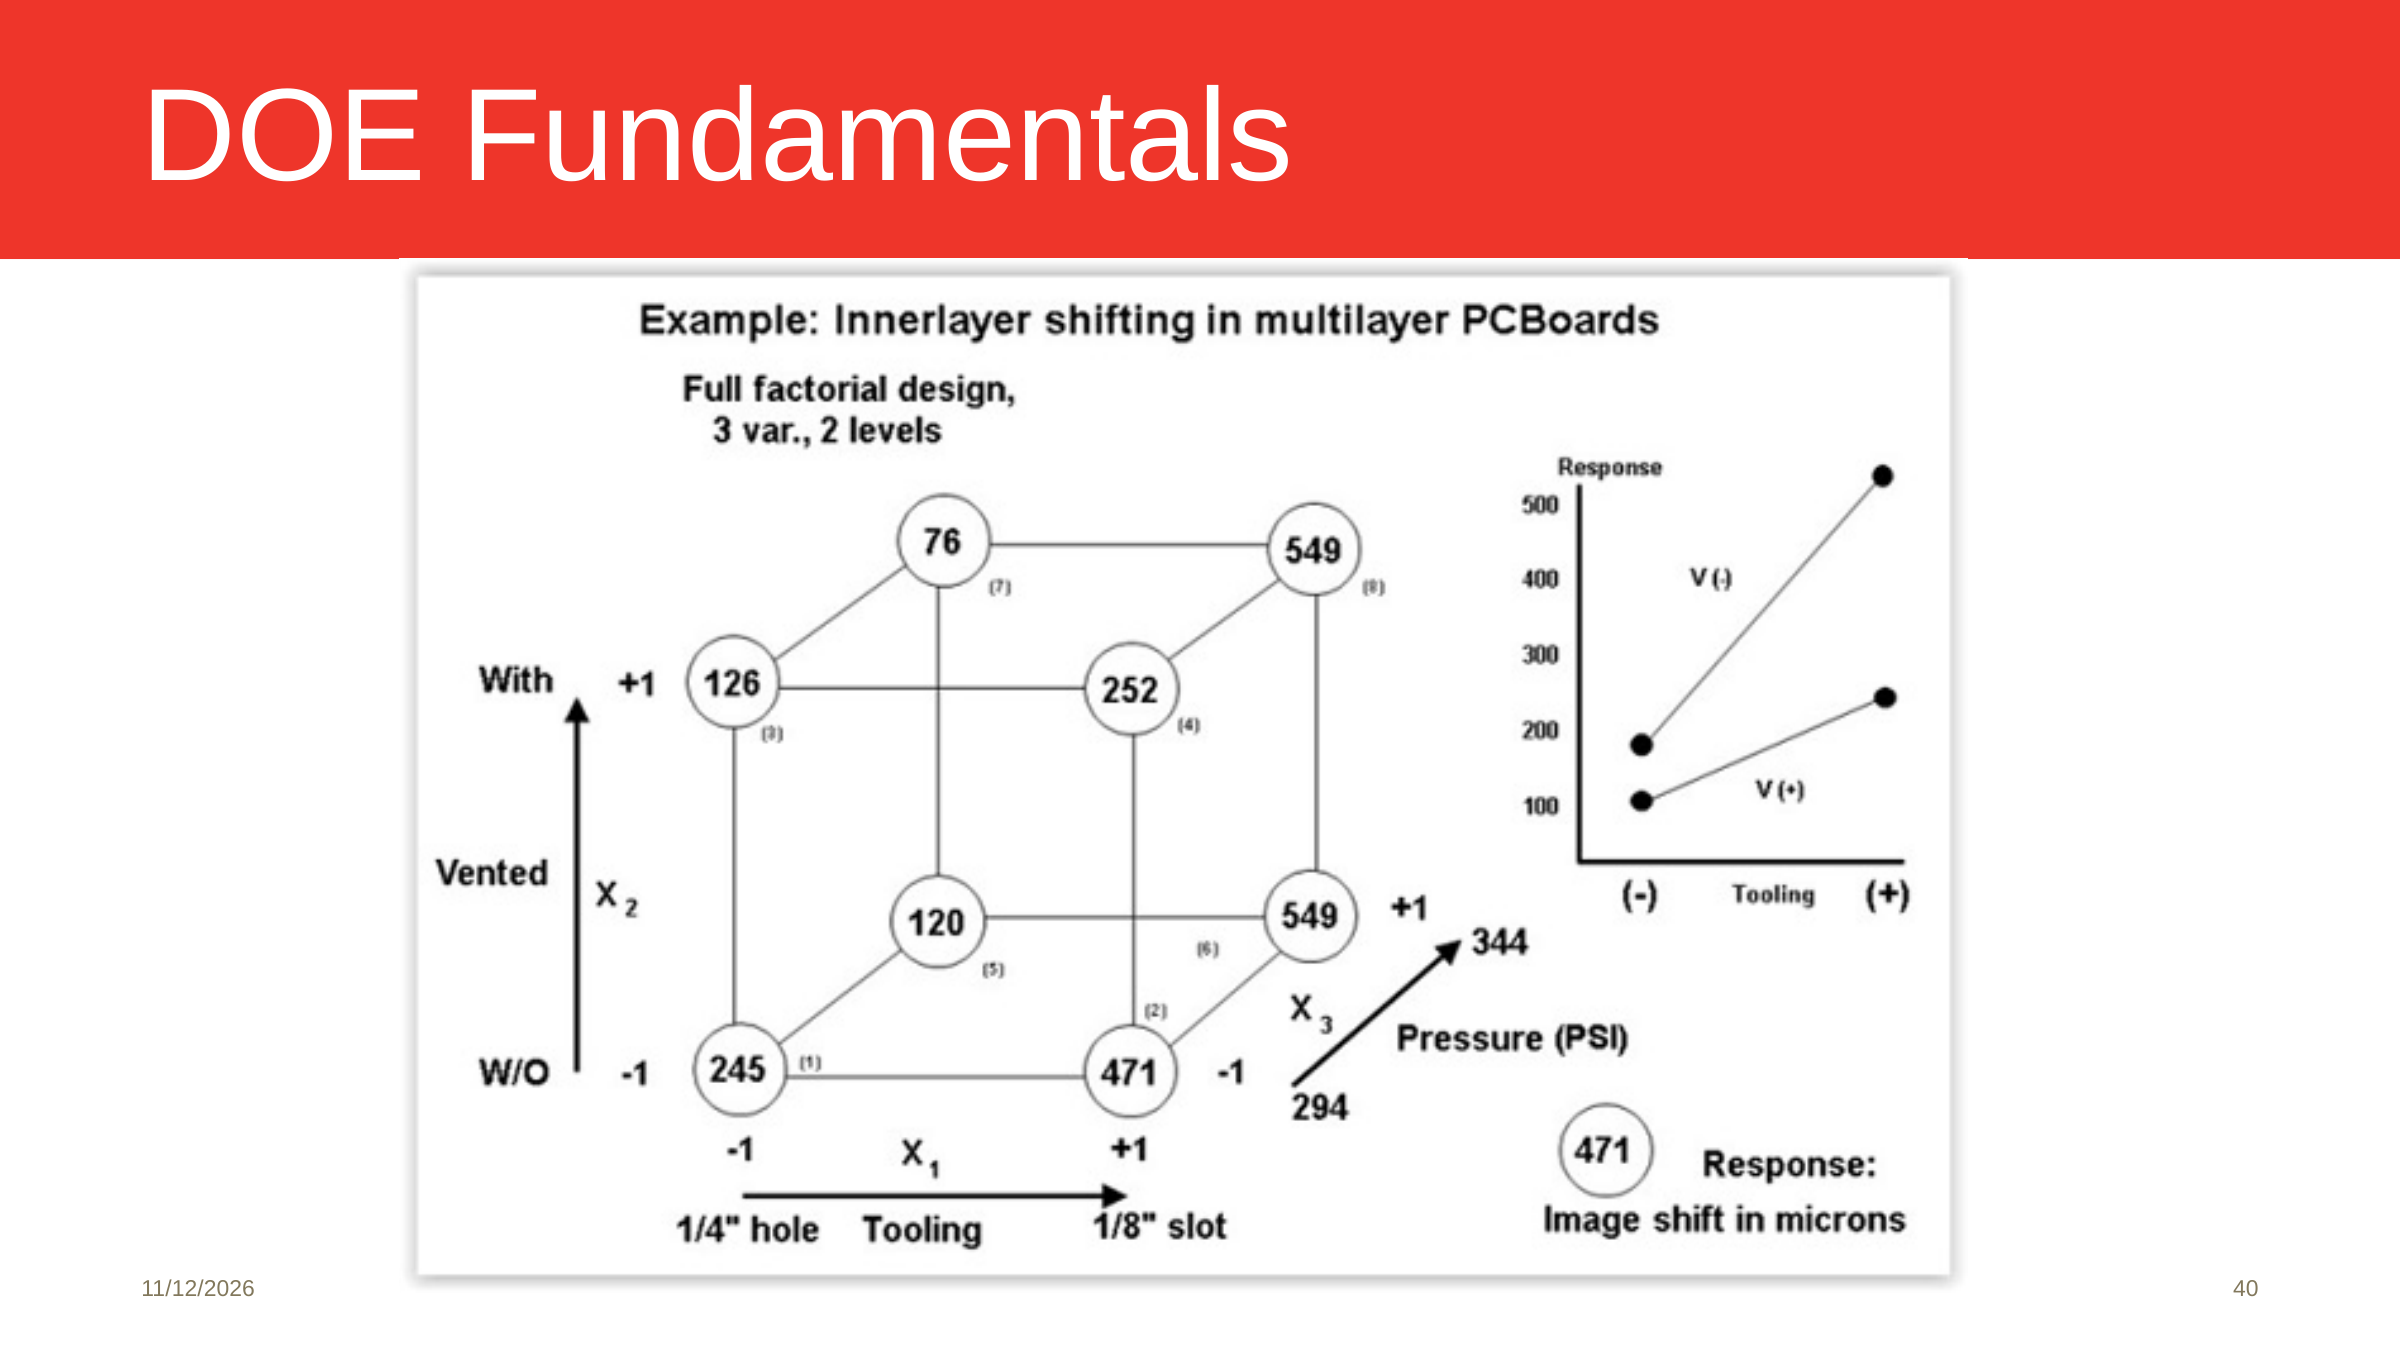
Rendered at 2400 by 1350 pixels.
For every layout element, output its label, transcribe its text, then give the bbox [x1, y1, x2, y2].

title DOE Fundamentals [120, 15, 2280, 241]
picture [0, 0, 2400, 1350]
slide_number 40 [1719, 1251, 2280, 1324]
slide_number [120, 1251, 680, 1324]
